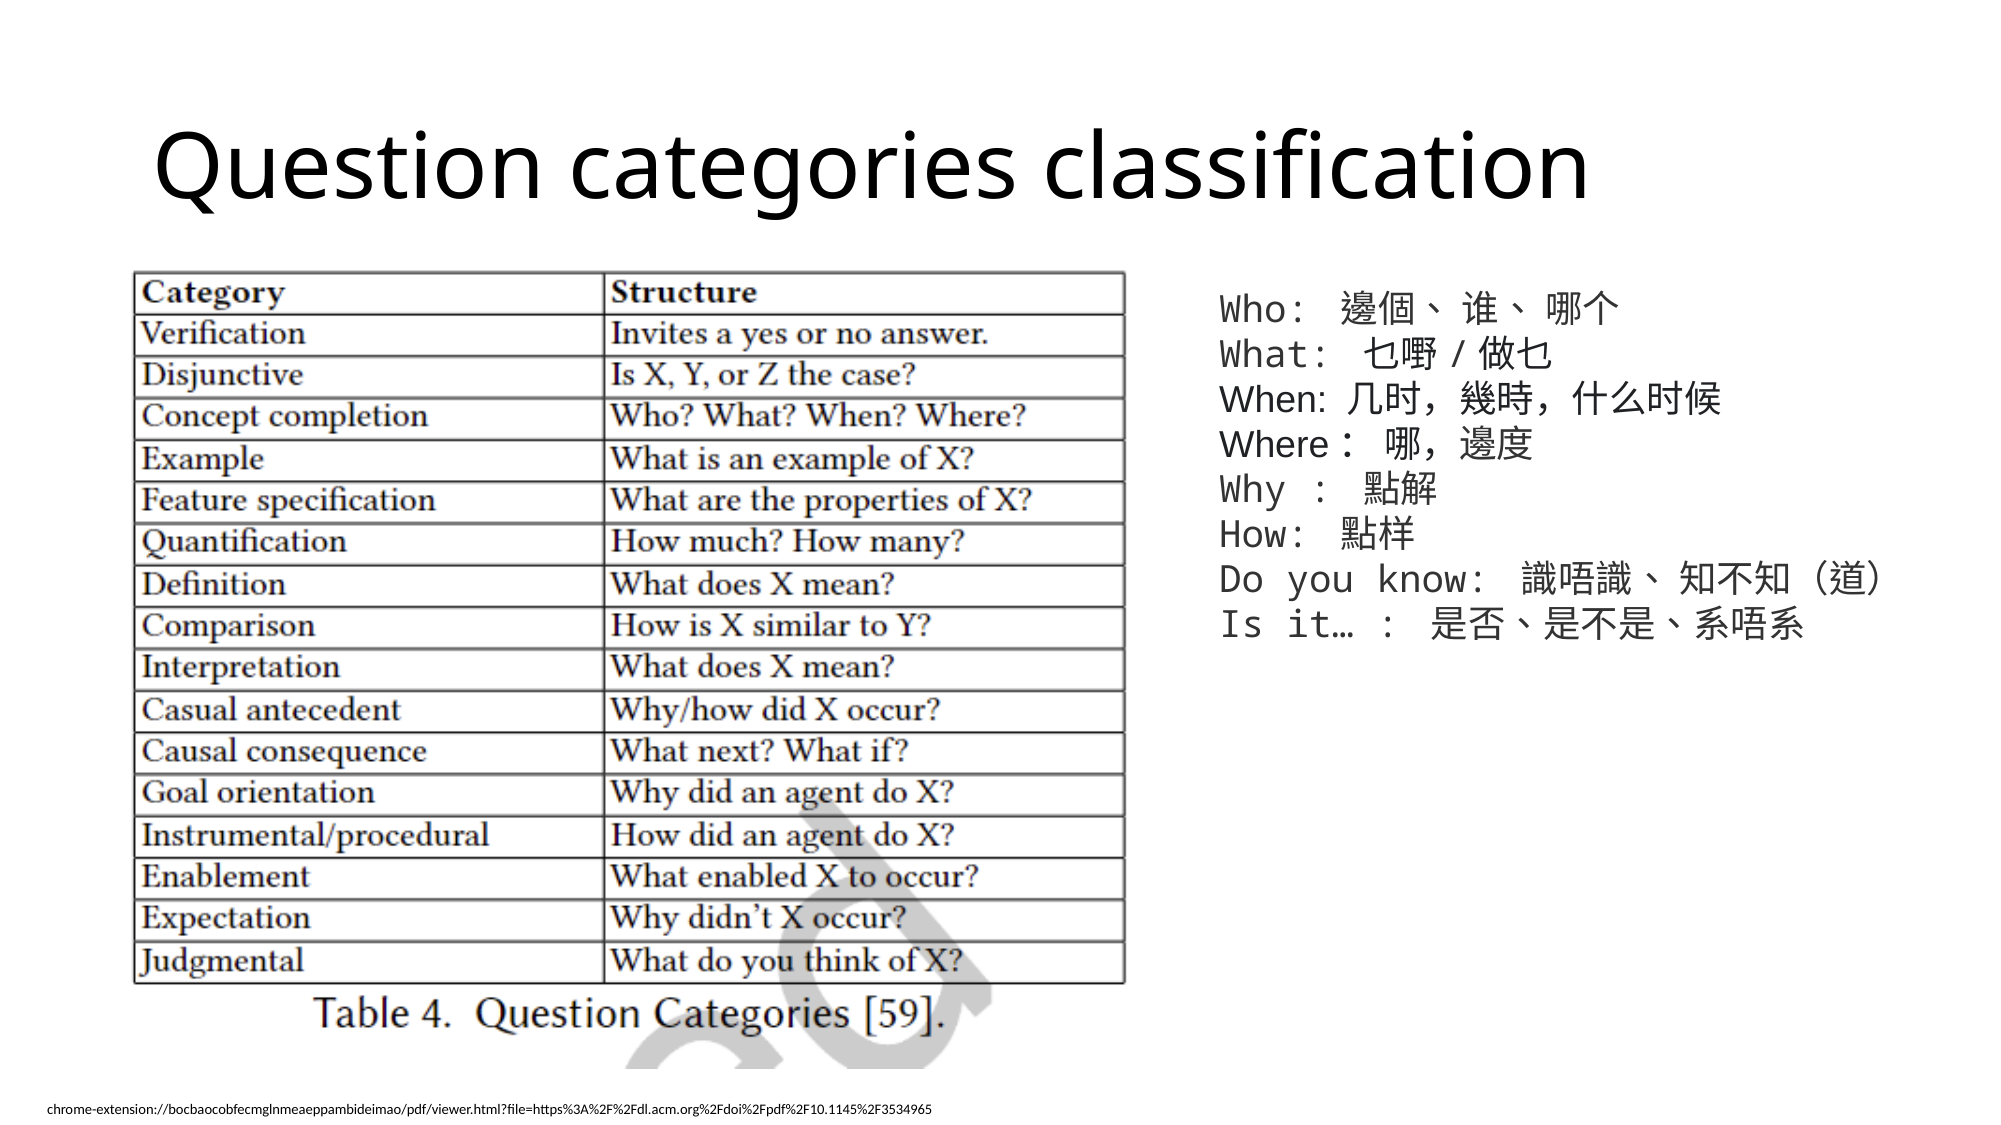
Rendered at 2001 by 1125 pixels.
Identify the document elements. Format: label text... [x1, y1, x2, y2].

picture [119, 243, 1160, 1069]
text_box Who: 邊個、 谁、 哪个 What: 乜嘢/做乜 When: 几时，幾時，什么时候 Where： 哪，邊度 Why : 點解 How: 點样 Do you know: 識唔識、 知不知（道） Is it… : 是否、是不是、系唔系 [1204, 277, 1919, 697]
title Question categories classification [137, 59, 1863, 278]
text_box chrome-extension://bocbaocobfecmglnmeaeppambideimao/pdf/viewer.html?file=https%3A%2F%2Fdl.acm.org%2Fdoi%2Fpdf%2F10.1145%2F3534965 [32, 1092, 1033, 1125]
